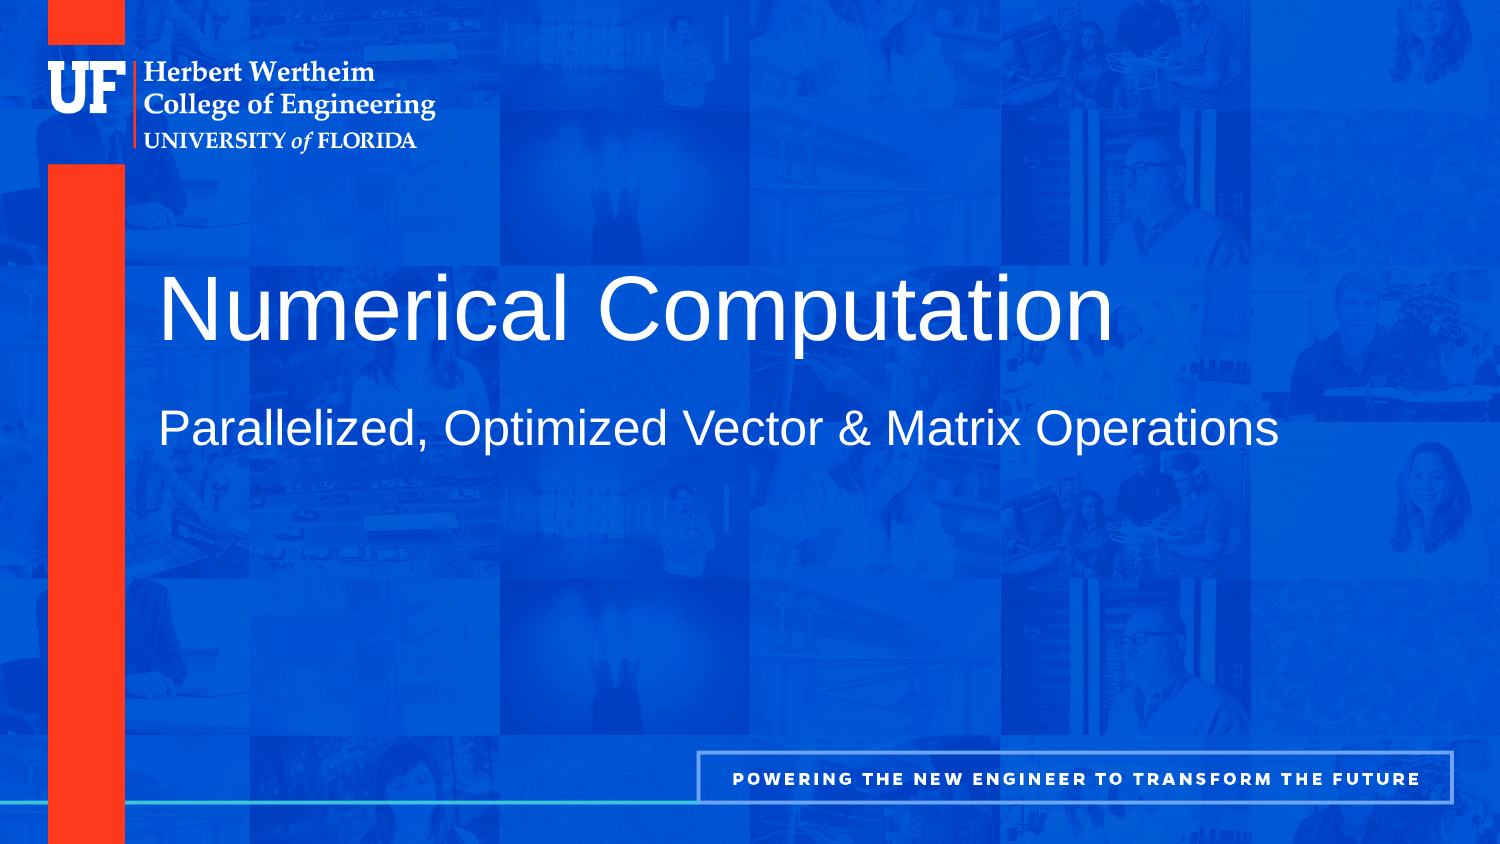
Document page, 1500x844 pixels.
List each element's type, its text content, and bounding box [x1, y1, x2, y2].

picture [0, 0, 1500, 844]
list Parallelized, Optimized Vector & Matrix Operations [142, 388, 1467, 496]
title Numerical Computation [142, 262, 1500, 396]
